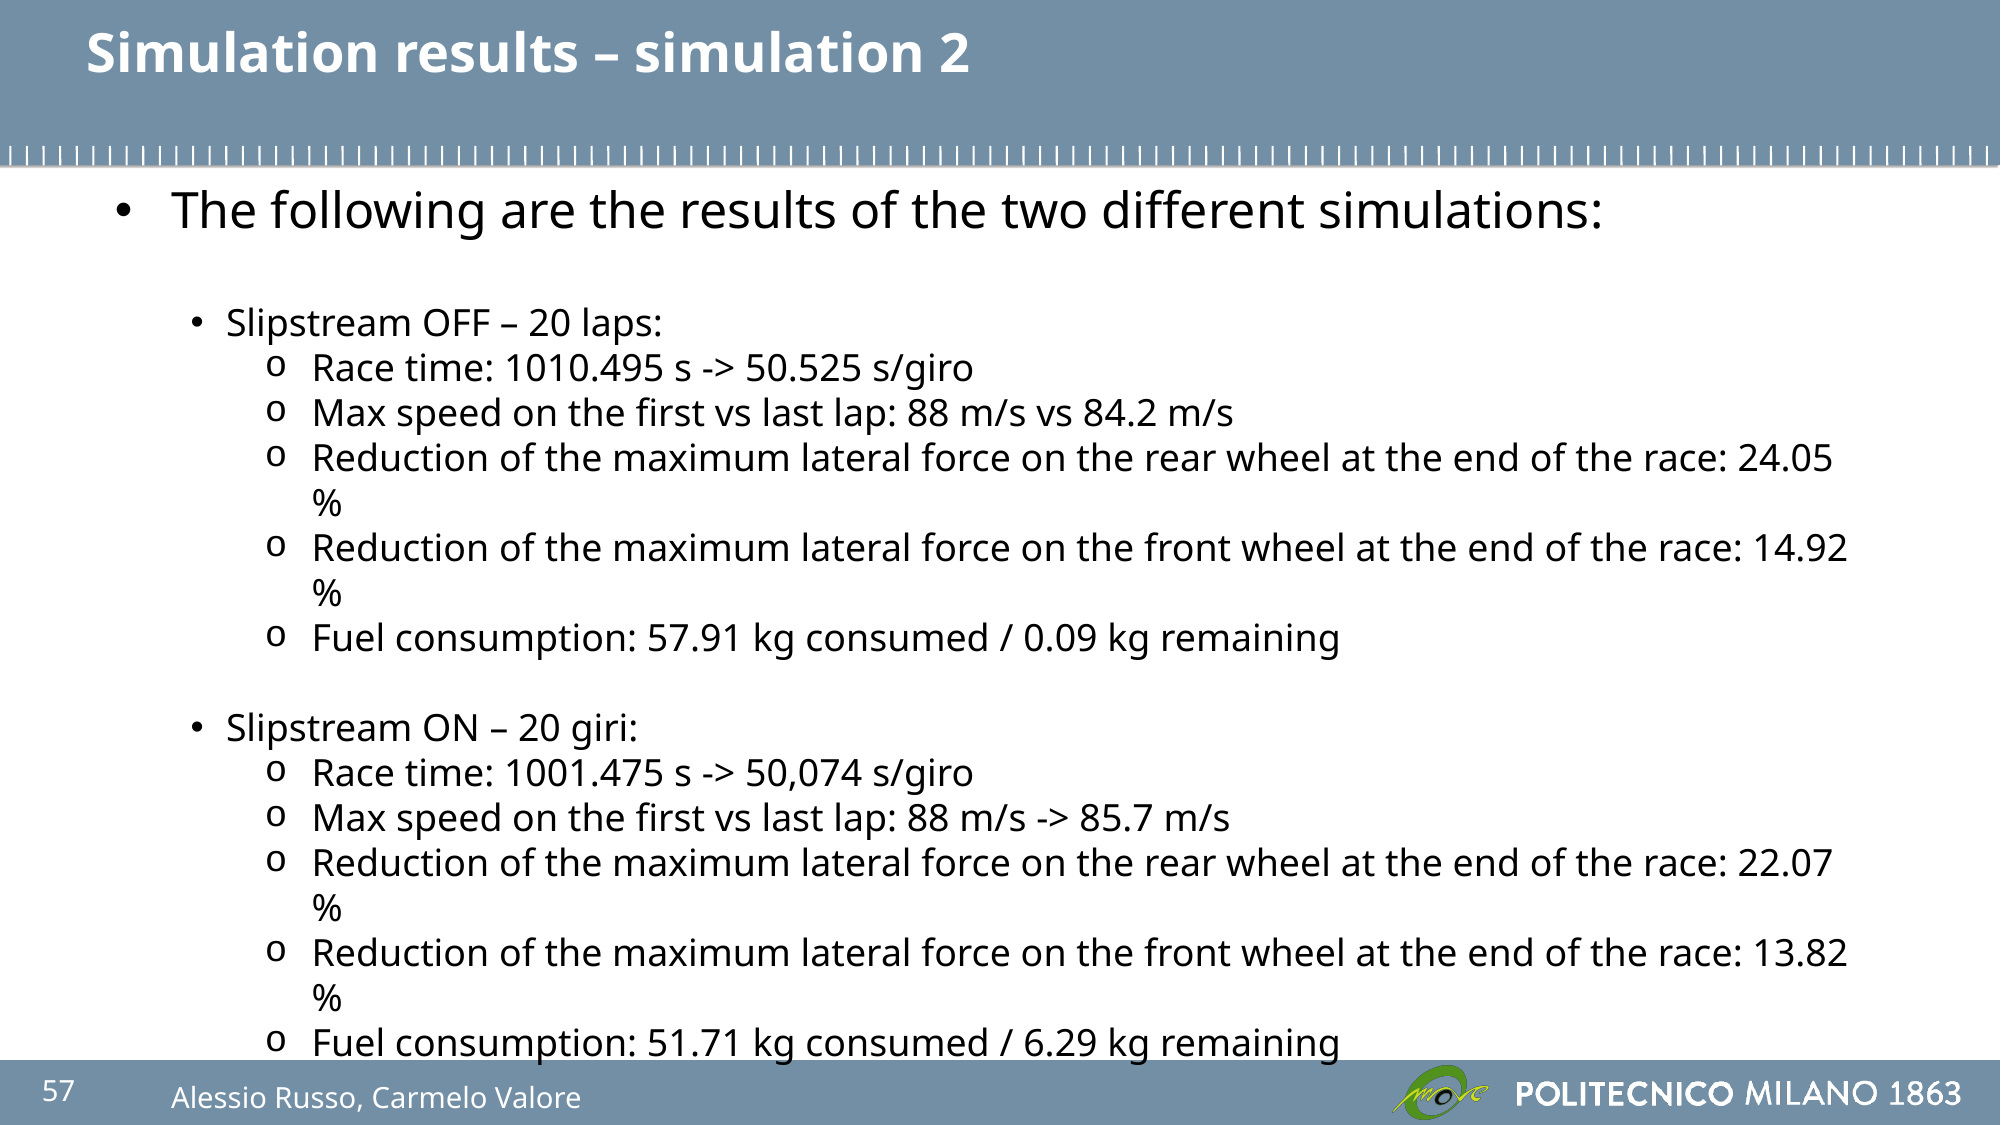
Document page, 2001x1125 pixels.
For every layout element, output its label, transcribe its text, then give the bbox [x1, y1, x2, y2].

text_box 57 [7, 1062, 100, 1123]
picture [1887, 1068, 1967, 1117]
text_box Simulation results – simulation 2 [71, 11, 1915, 89]
text_box The following are the results of the two different simulations: Slipstream OFF – 20 laps: Race time: 1010.495 s -> 50.525 s/giro Max speed on the first vs last lap: 88 m/s vs 84.2 m/s Reduction of the maximum lateral force on the rear wheel at the end of the race: 24.05 % Reduction of the maximum lateral force on the front wheel at the end of the race: 14.92 % Fuel consumption: 57.91 kg consumed / 0.09 kg remaining Slipstream ON – 20 giri: Race time: 1001.475 s -> 50,074 s/giro Max speed on the first vs last lap: 88 m/s -> 85.7 m/s Reduction of the maximum lateral force on the rear wheel at the end of the race: 22.07 % Reduction of the maximum lateral force on the front wheel at the end of the race: 13.82 % Fuel consumption: 51.71 kg consumed / 6.29 kg remaining [100, 171, 1887, 1125]
